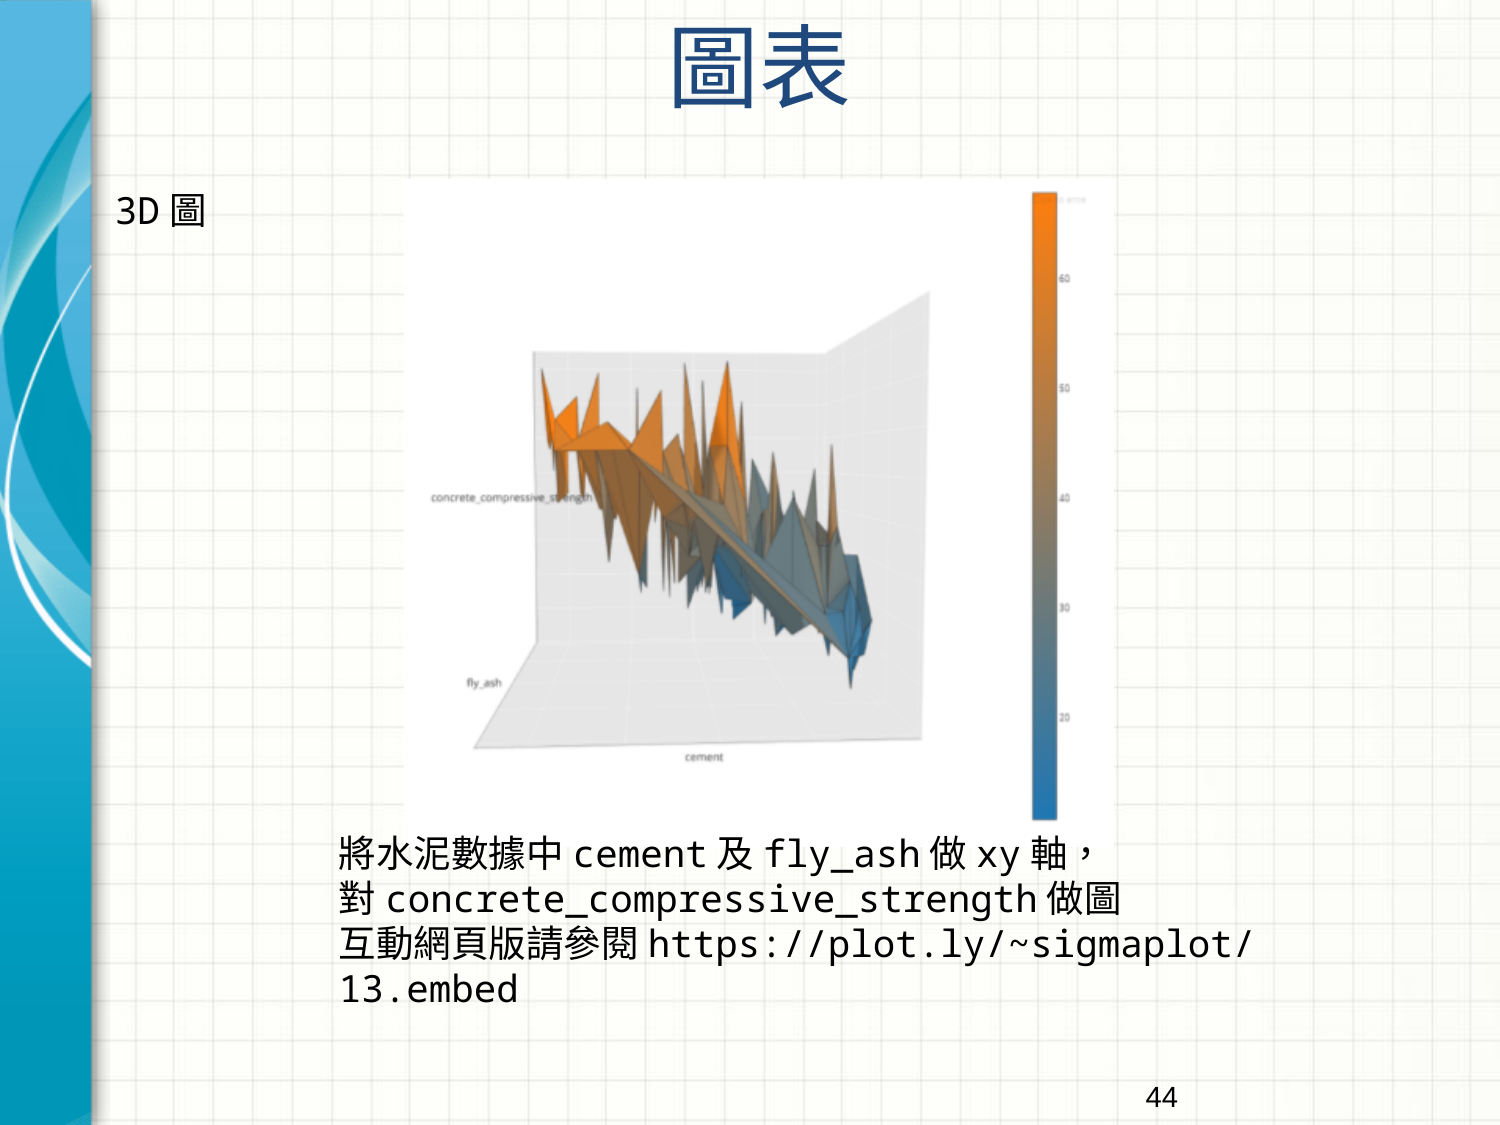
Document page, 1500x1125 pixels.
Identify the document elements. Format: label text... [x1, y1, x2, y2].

text_box 圖表 [53, 2, 1466, 180]
text_box 3D圖 [100, 179, 264, 240]
text_box 將水泥數據中cement及fly_ash做xy軸， 對concrete_compressive_strength做圖 互動網頁版請參閱https://plot.ly/~sigmaplot/13.embed [324, 822, 1341, 1017]
picture [0, 0, 1500, 1125]
text_box 44 [1130, 1070, 1481, 1125]
